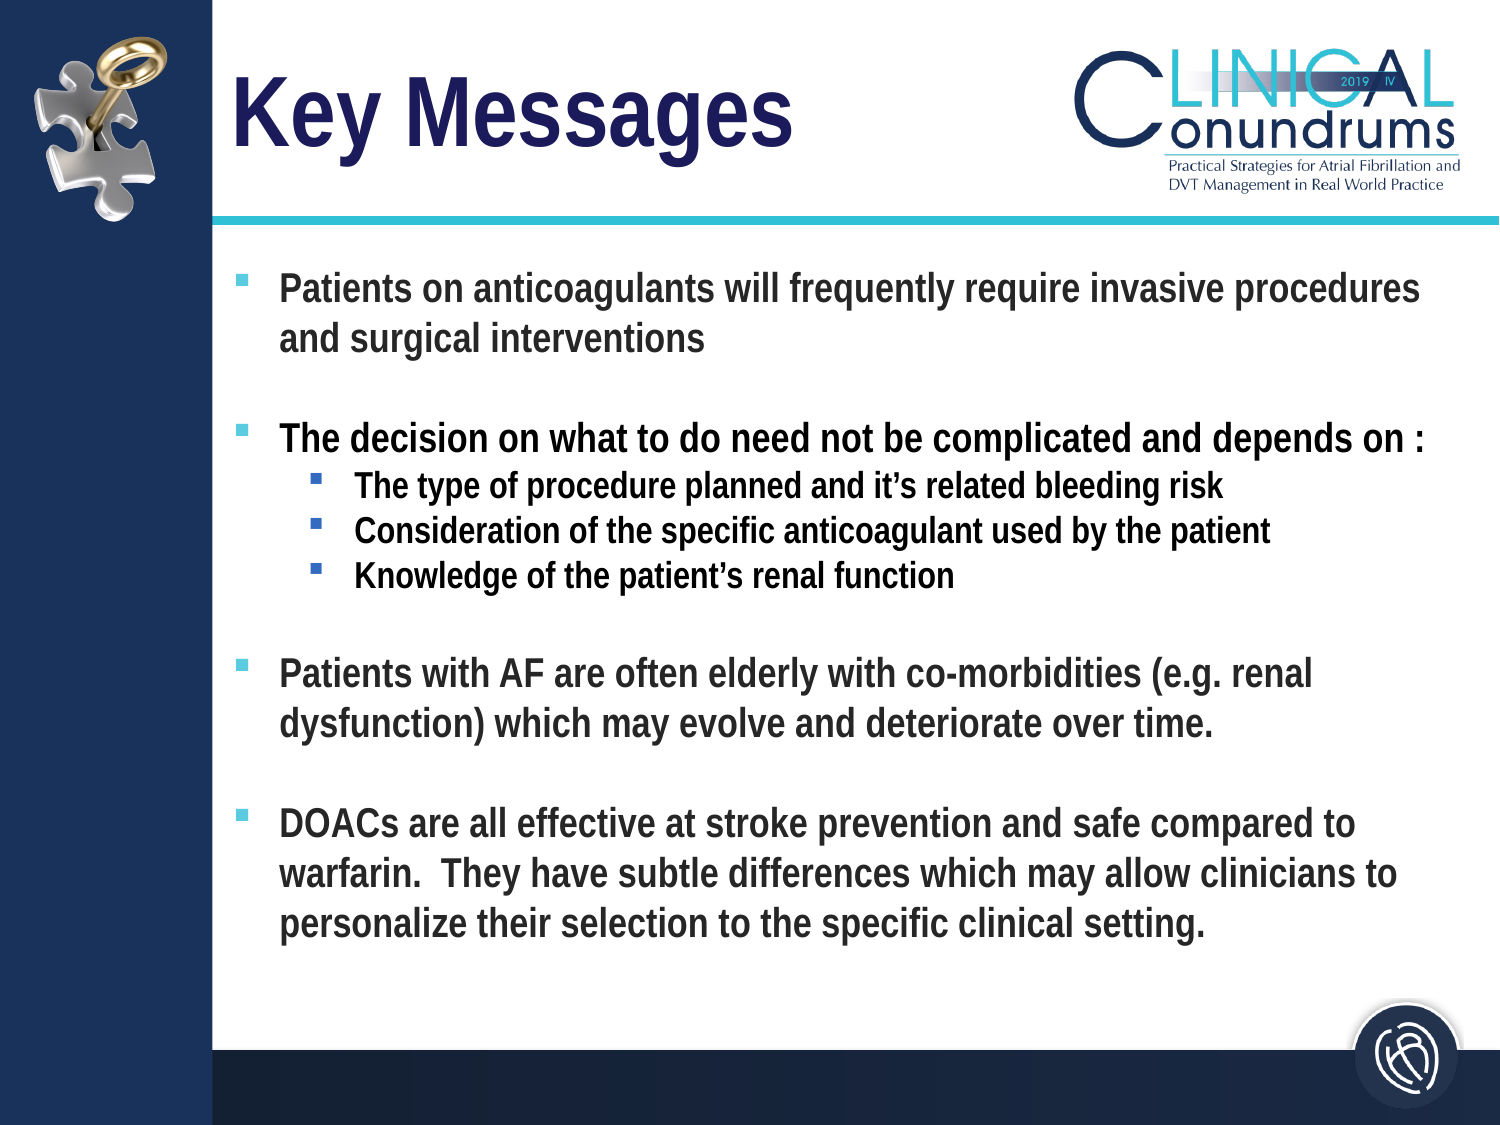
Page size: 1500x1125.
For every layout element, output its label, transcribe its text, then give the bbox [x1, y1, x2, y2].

picture [1069, 37, 1471, 196]
text_box Patients on anticoagulants will frequently require invasive procedures and surgical interventions The decision on what to do need not be complicated and depends on : The type of procedure planned and it’s related bleeding risk Consideration of the specific anticoagulant used by the patient Knowledge of the patient’s renal function Patients with AF are often elderly with co-morbidities (e.g. renal dysfunction) which may evolve and deteriorate over time. DOACs are all effective at stroke prevention and safe compared to warfarin. They have subtle differences which may allow clinicians to personalize their selection to the specific clinical setting. [217, 253, 1500, 1009]
text_box Key Messages [216, 39, 1066, 174]
text_box [0, 229, 215, 1125]
text_box [0, 0, 215, 219]
text_box [215, 1049, 1500, 1125]
picture [0, 19, 186, 240]
picture [1345, 998, 1464, 1116]
